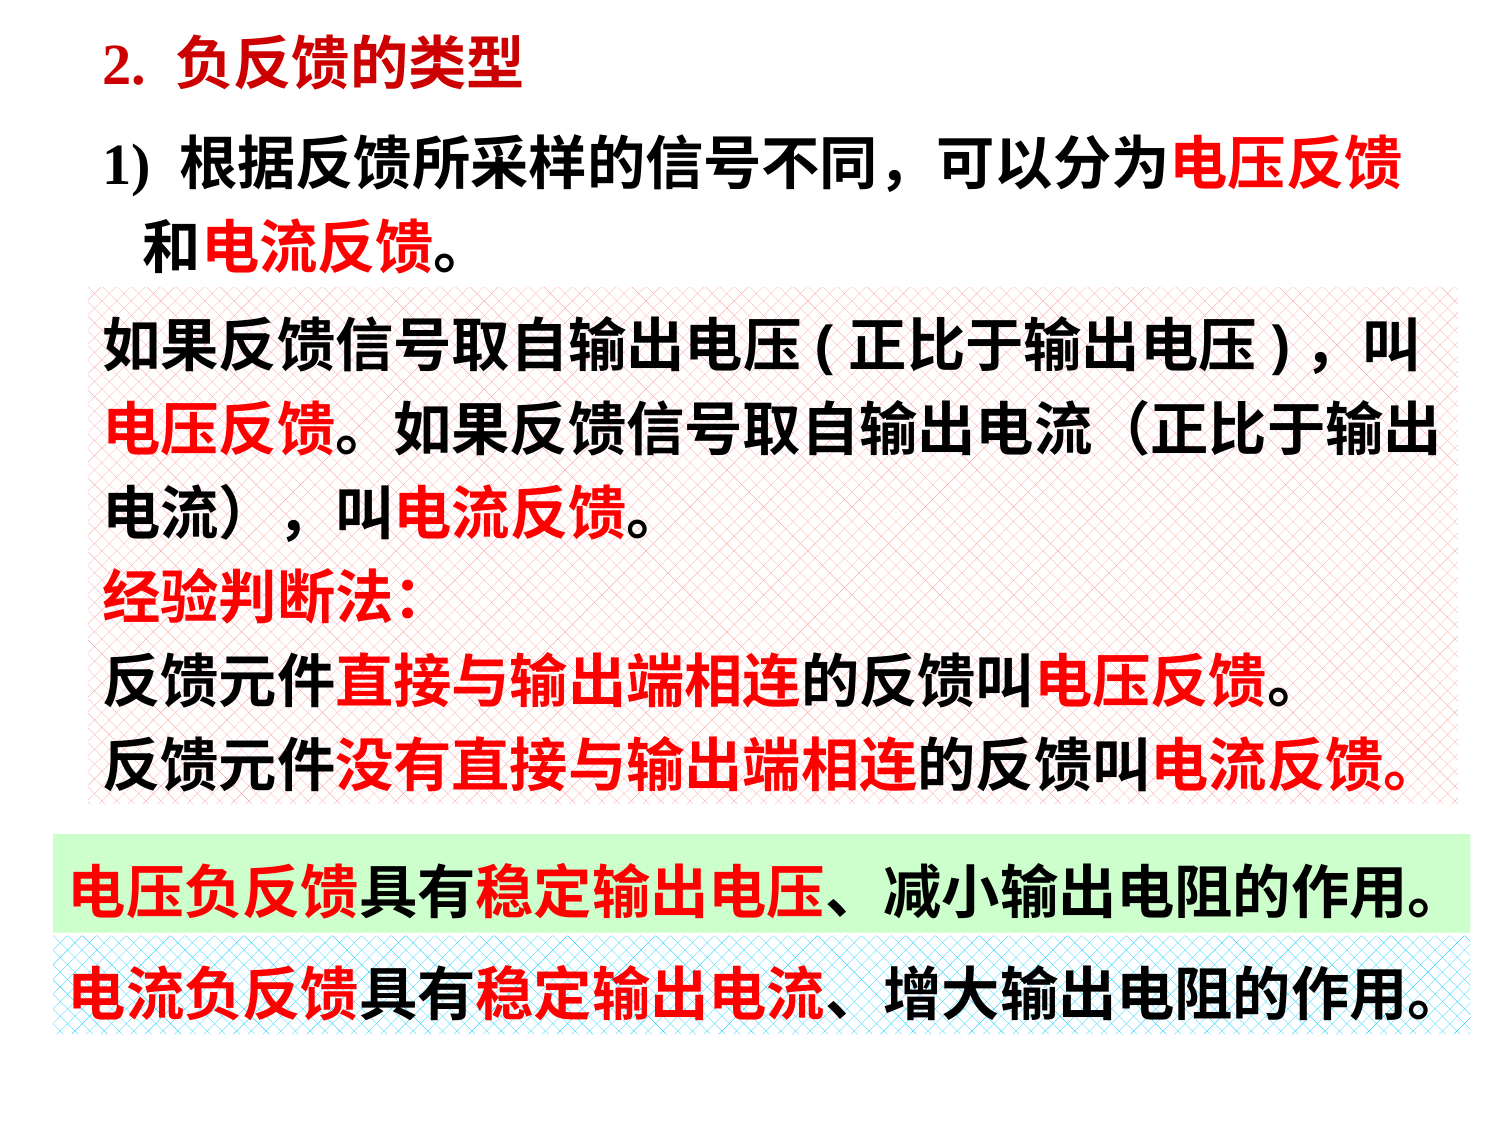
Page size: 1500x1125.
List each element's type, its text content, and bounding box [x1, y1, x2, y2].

text_box 电流负反馈具有稳定输出电流、增大输出电阻的作用。 [53, 935, 1471, 1035]
text_box 电压负反馈具有稳定输出电压、减小输出电阻的作用。 [53, 834, 1471, 933]
text_box 1) 根据反馈所采样的信号不同，可以分为电压反馈 和电流反馈。 [87, 104, 1425, 286]
text_box 2. 负反馈的类型 [87, 19, 700, 104]
text_box 如果反馈信号取自输出电压(正比于输出电压)，叫电压反馈。如果反馈信号取自输出电流（正比于输出电流），叫电流反馈。 经验判断法： 反馈元件直接与输出端相连的反馈叫电压反馈。 反馈元件没有直接与输出端相连的反馈叫电流反馈。 [87, 286, 1459, 805]
